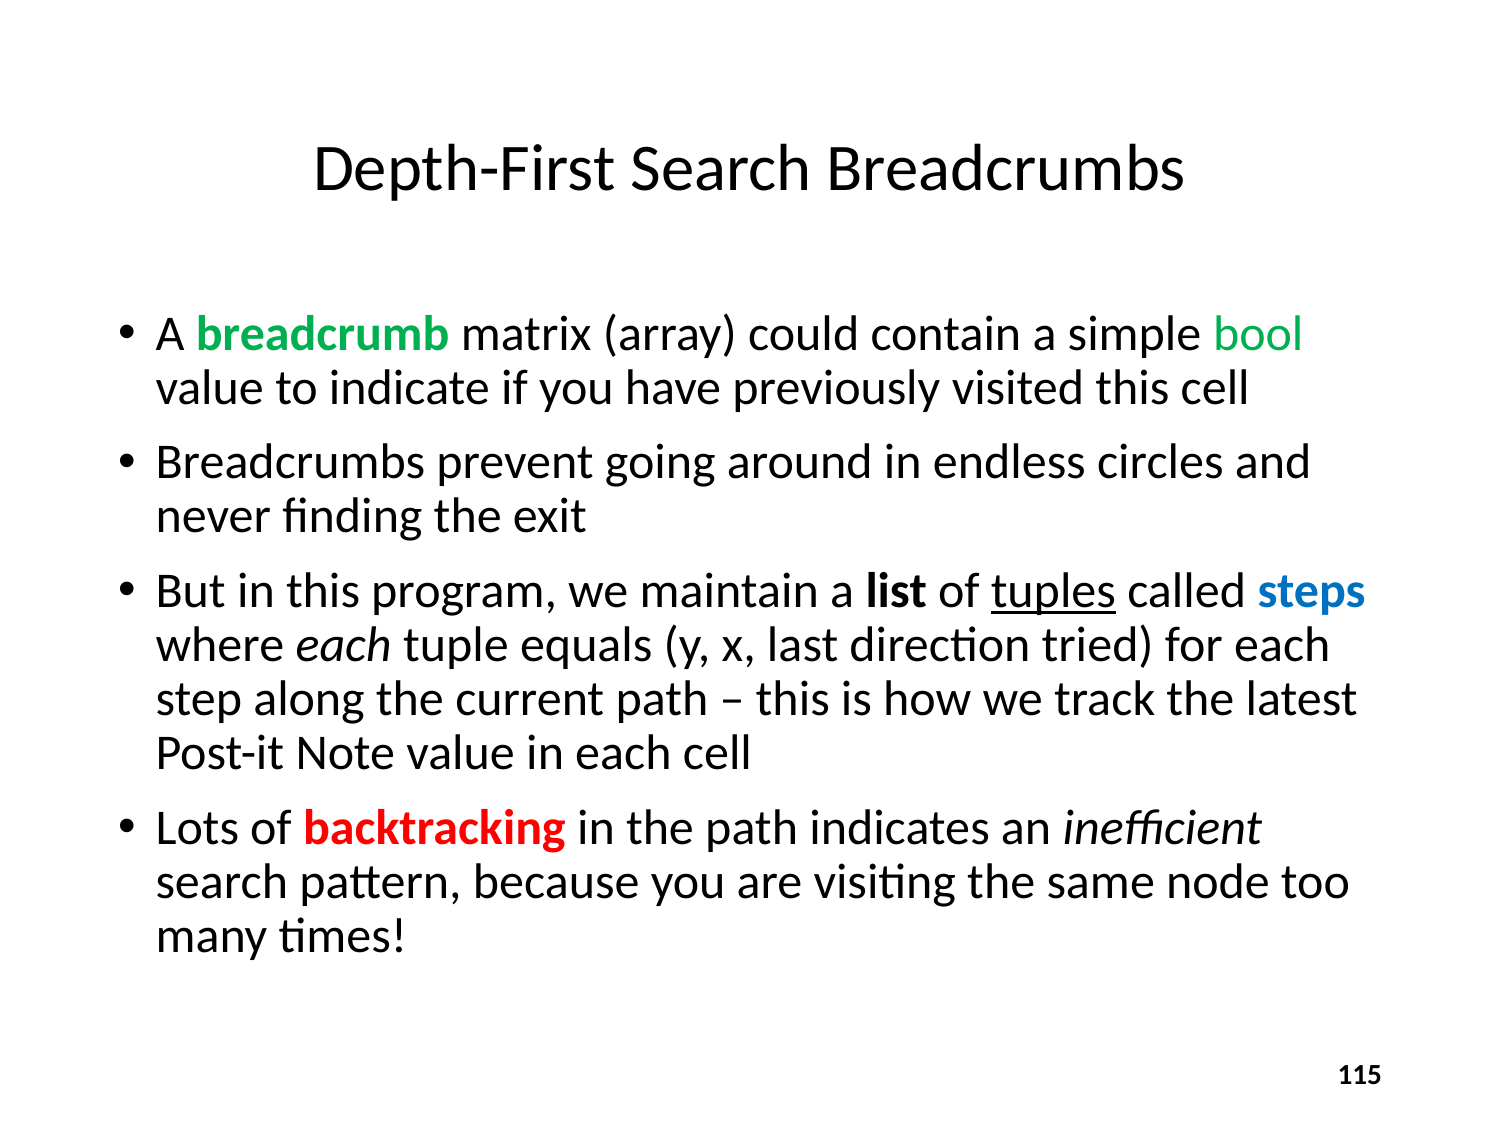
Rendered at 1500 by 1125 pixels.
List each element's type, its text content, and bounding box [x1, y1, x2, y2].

slide_number 115 [1059, 1042, 1397, 1103]
list A breadcrumb matrix (array) could contain a simple bool value to indicate if you have previously visited this cell Breadcrumbs prevent going around in endless circles and never finding the exit But in this program, we maintain a list of tuples called steps where each tuple equals (y, x, last direction tried) for each step along the current path – this is how we track the latest Post-it Note value in each cell Lots of backtracking in the path indicates an inefficient search pattern, because you are visiting the same node too many times! [103, 299, 1397, 1014]
title Depth-First Search Breadcrumbs [103, 59, 1397, 278]
